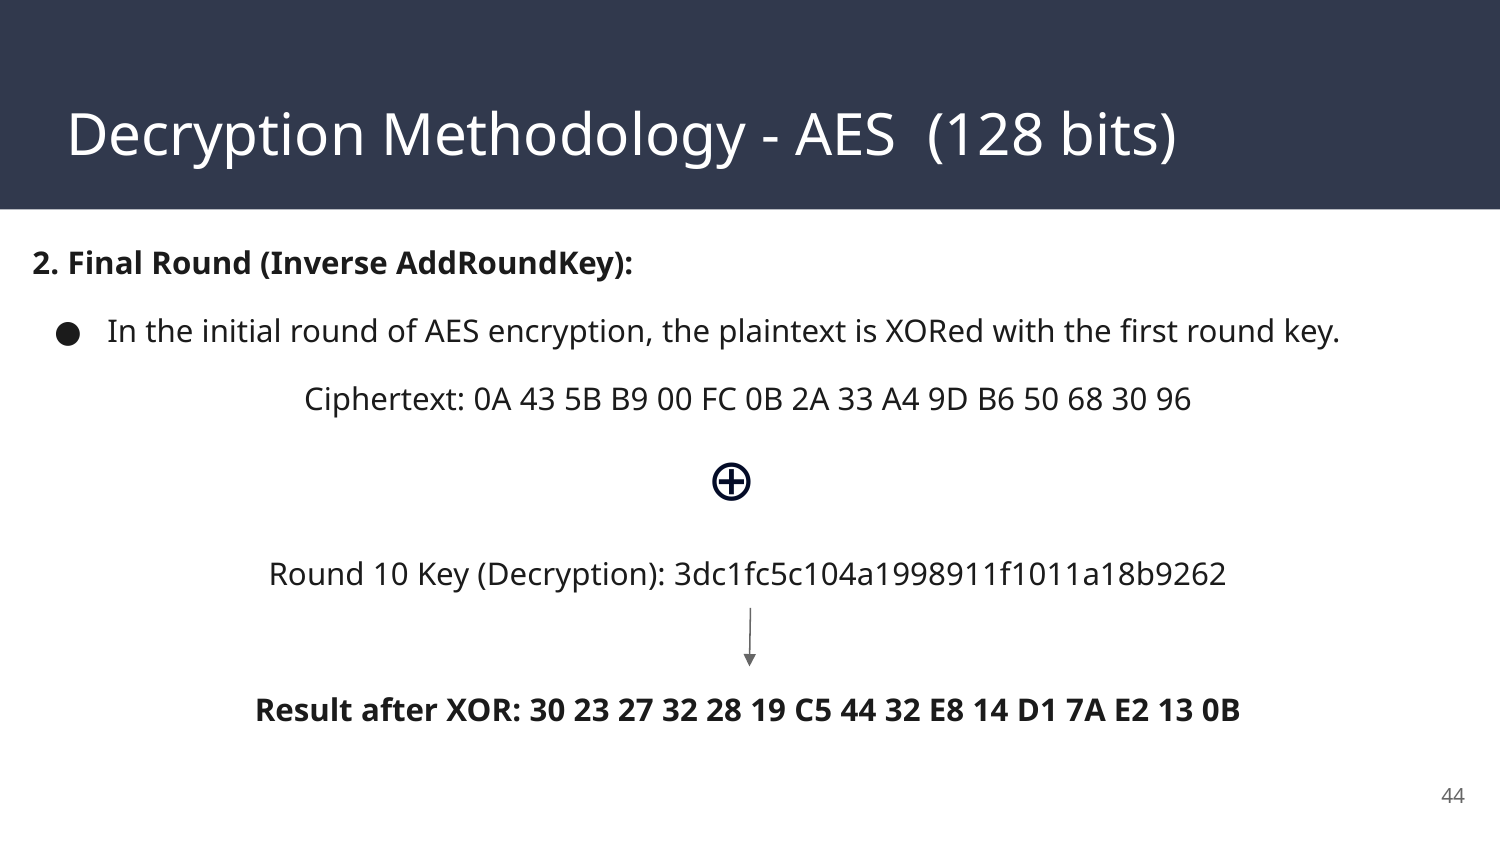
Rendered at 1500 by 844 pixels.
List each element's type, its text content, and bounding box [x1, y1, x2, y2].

title Decryption Methodology - AES (128 bits) [51, 82, 1449, 185]
list 2. Final Round (Inverse AddRoundKey): In the initial round of AES encryption, the plaintext is XORed with the first round key. Ciphertext: 0A 43 5B B9 00 FC 0B 2A 33 A4 9D B6 50 68 30 96 ⊕ Round 10 Key (Decryption): 3dc1fc5c104a1998911f1011a18b9262 Result after XOR: 30 23 27 32 28 19 C5 44 32 E8 14 D1 7A E2 13 0B [17, 222, 1480, 815]
slide_number ‹#› [1389, 764, 1480, 830]
